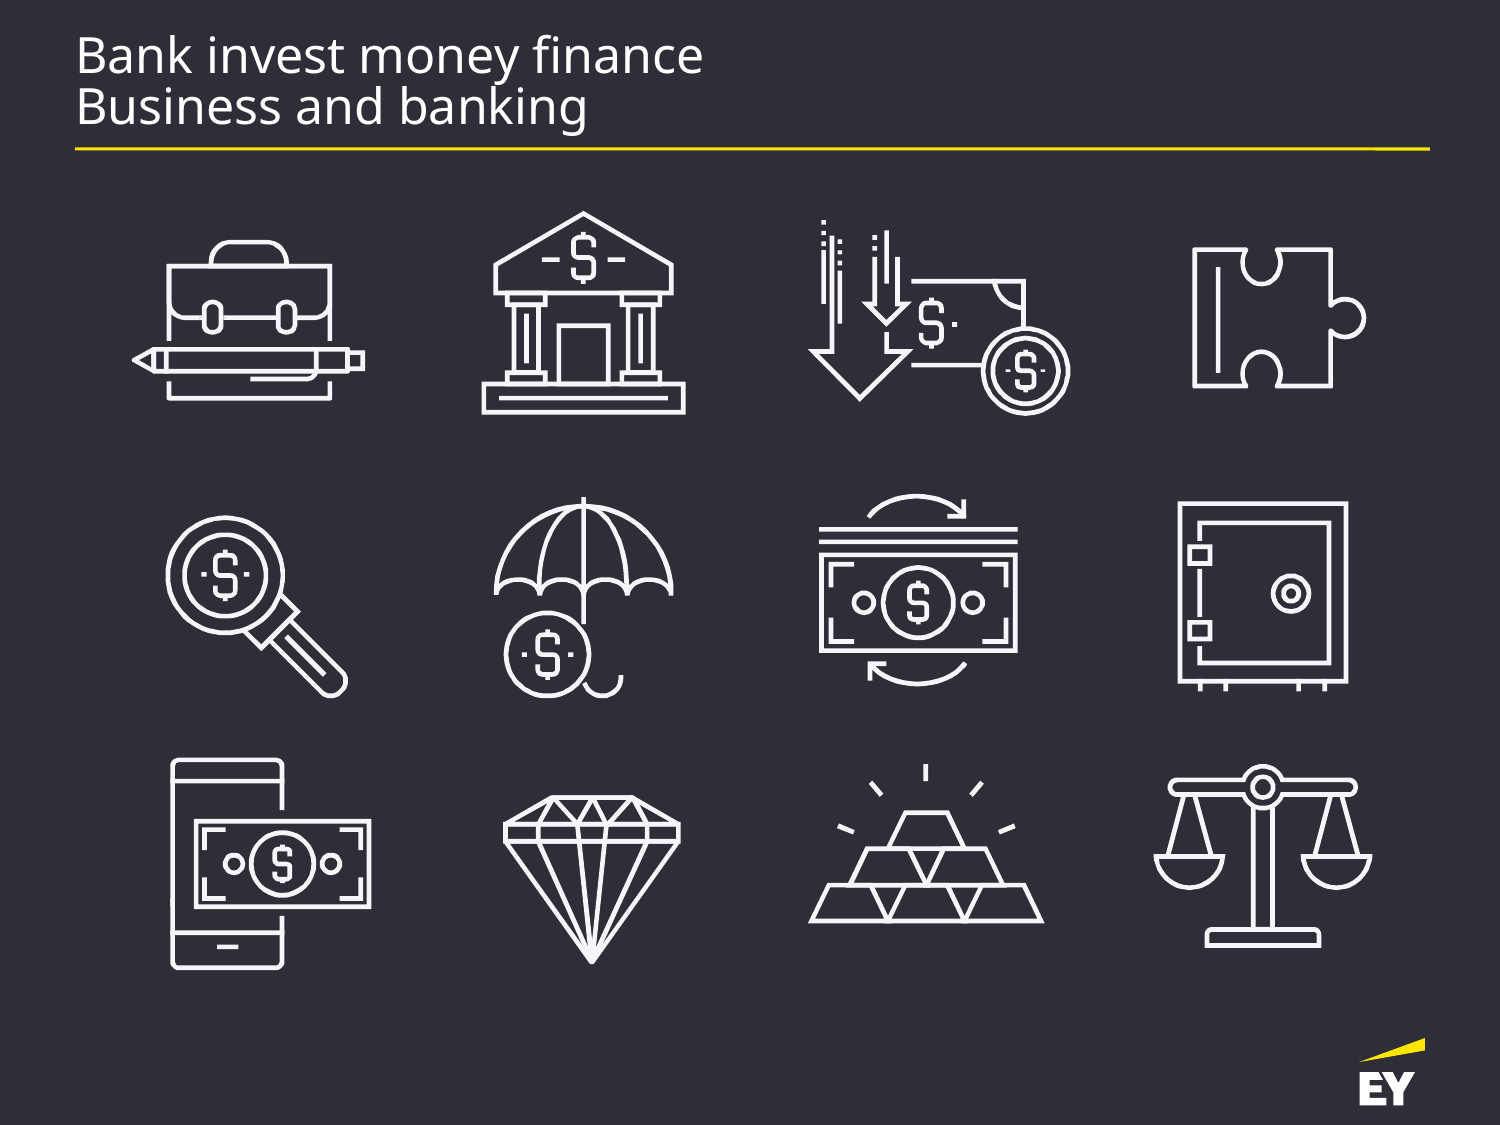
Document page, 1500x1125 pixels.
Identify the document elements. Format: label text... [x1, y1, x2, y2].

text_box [502, 794, 681, 965]
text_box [807, 219, 1071, 417]
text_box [1192, 247, 1367, 389]
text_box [169, 757, 372, 971]
title Bank invest money finance Business and banking [75, 33, 1425, 131]
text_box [131, 239, 366, 401]
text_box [807, 763, 1046, 924]
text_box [165, 515, 349, 699]
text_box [481, 210, 686, 415]
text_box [1153, 763, 1373, 949]
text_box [1177, 501, 1349, 692]
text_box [493, 496, 674, 699]
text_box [818, 493, 1018, 687]
